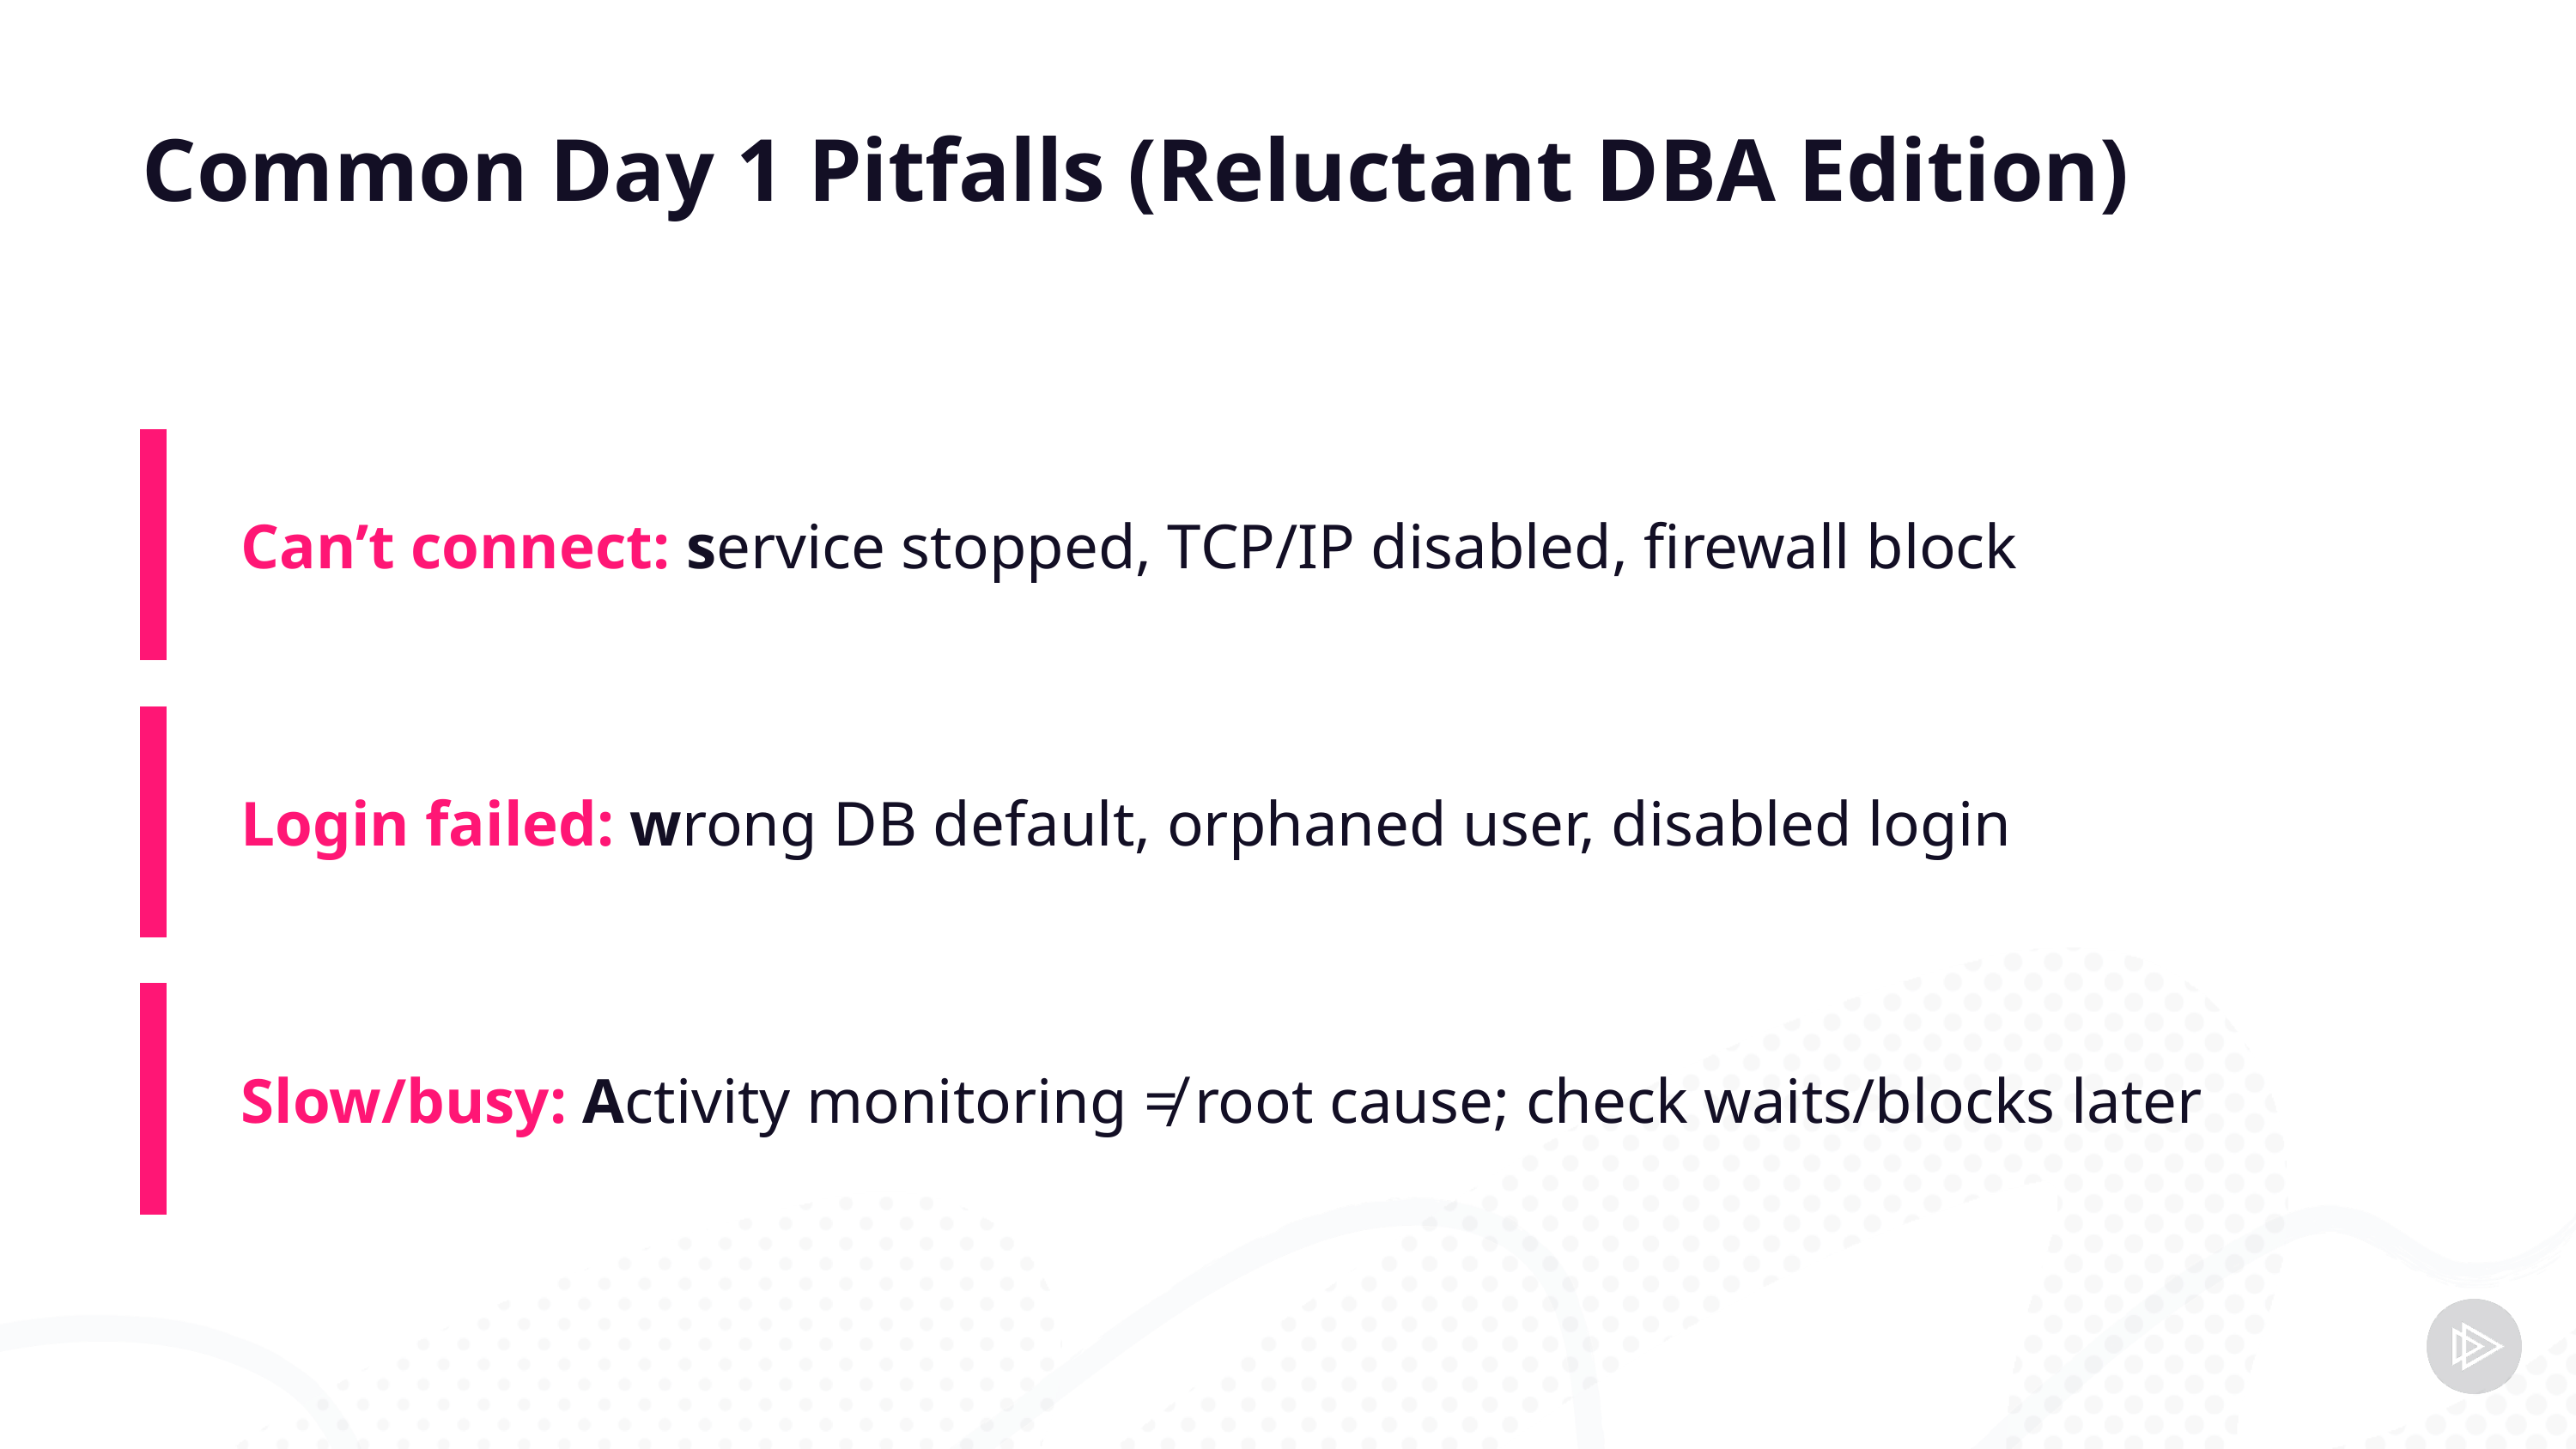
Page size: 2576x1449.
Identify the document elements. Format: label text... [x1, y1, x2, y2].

title Common Day 1 Pitfalls (Reluctant DBA Edition) [129, 120, 2447, 236]
list Can’t connect: service stopped, TCP/IP disabled, firewall block [215, 429, 2447, 659]
list Slow/busy: Activity monitoring ≠ root cause; check waits/blocks later [215, 984, 2447, 1214]
list Login failed: wrong DB default, orphaned user, disabled login [215, 706, 2447, 937]
